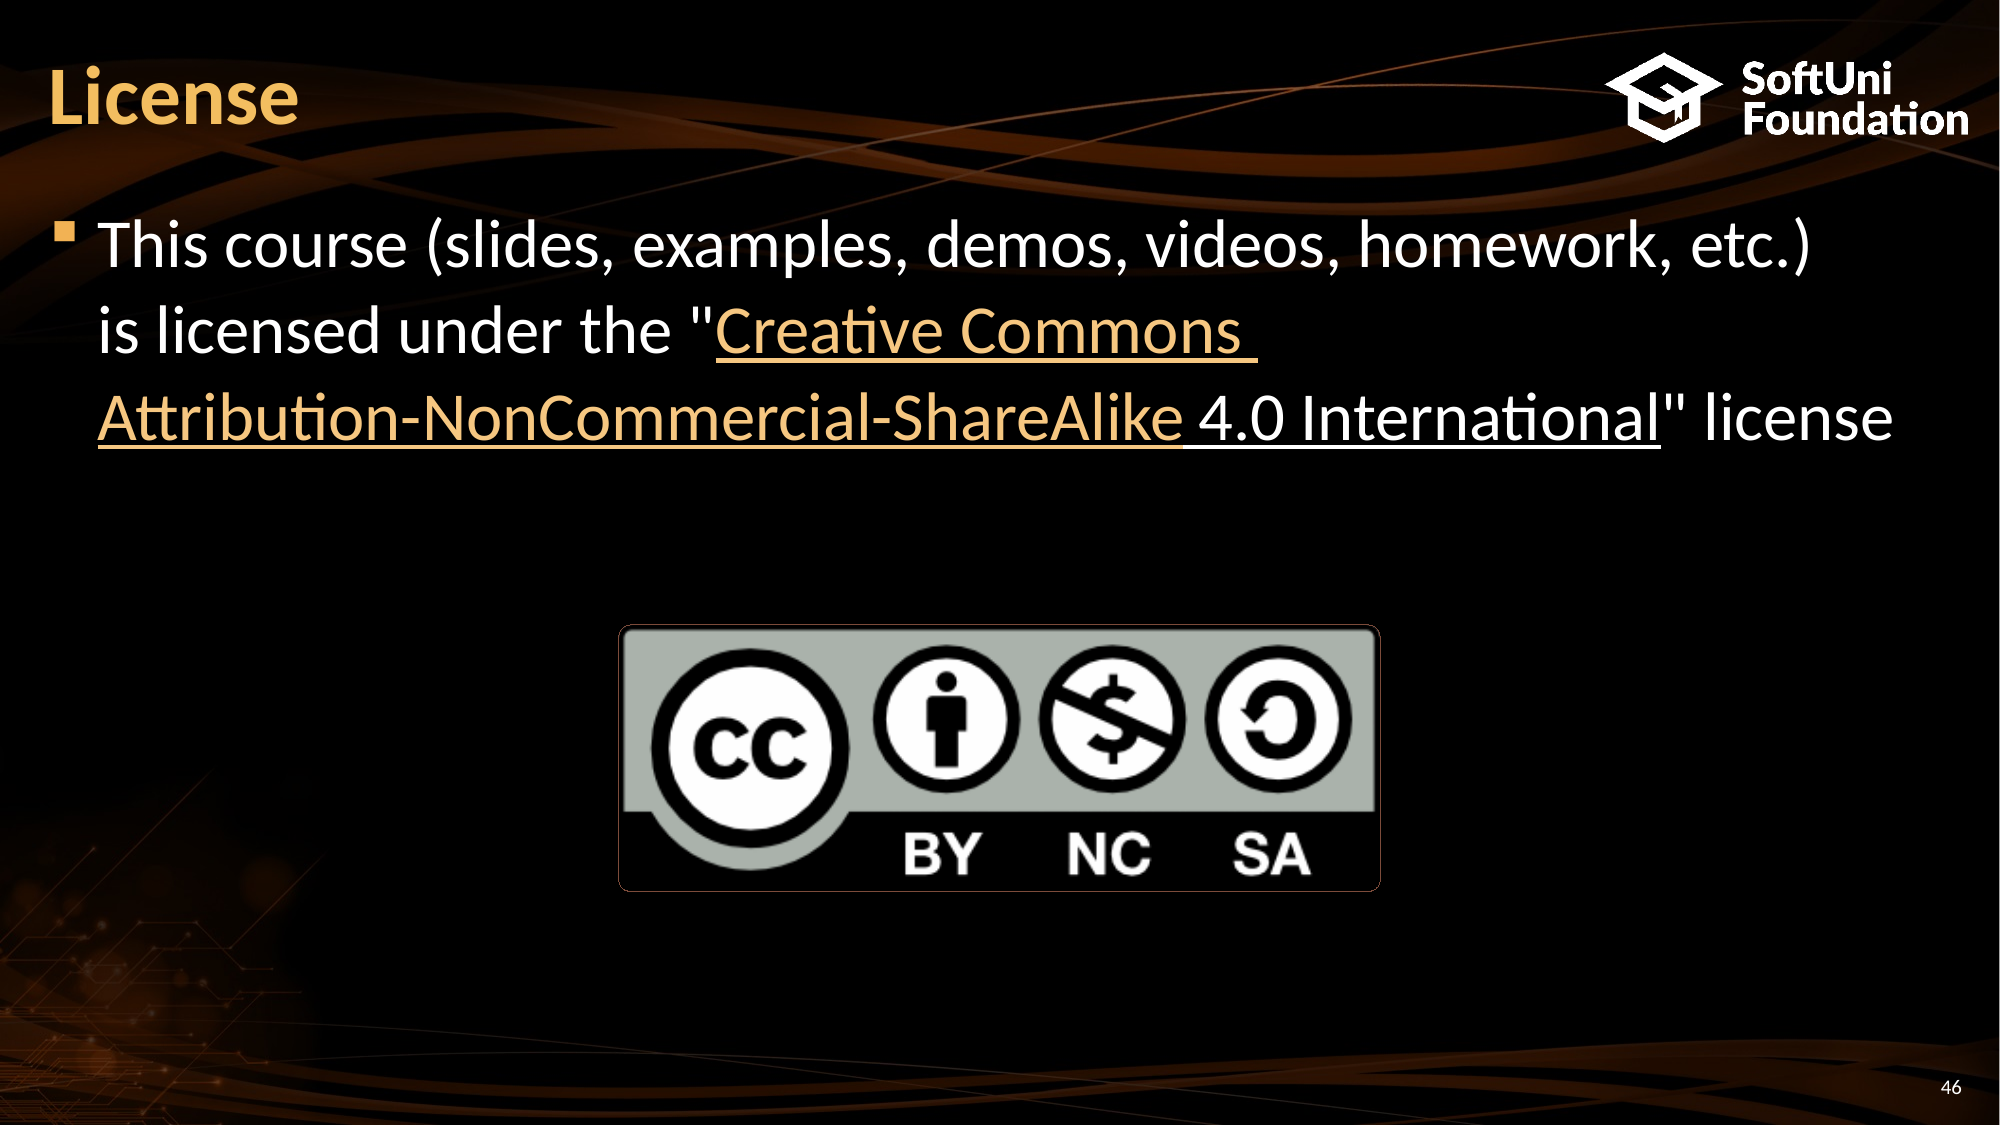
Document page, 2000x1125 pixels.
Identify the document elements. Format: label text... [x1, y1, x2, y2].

list This course (slides, examples, demos, videos, homework, etc.) is licensed under the "Creative Commons Attribution-NonCommercial-ShareAlike 4.0 International" license [31, 188, 1968, 484]
title License [30, 6, 1602, 189]
slide_number 46 [1897, 1070, 1968, 1103]
picture [0, 0, 2000, 1125]
